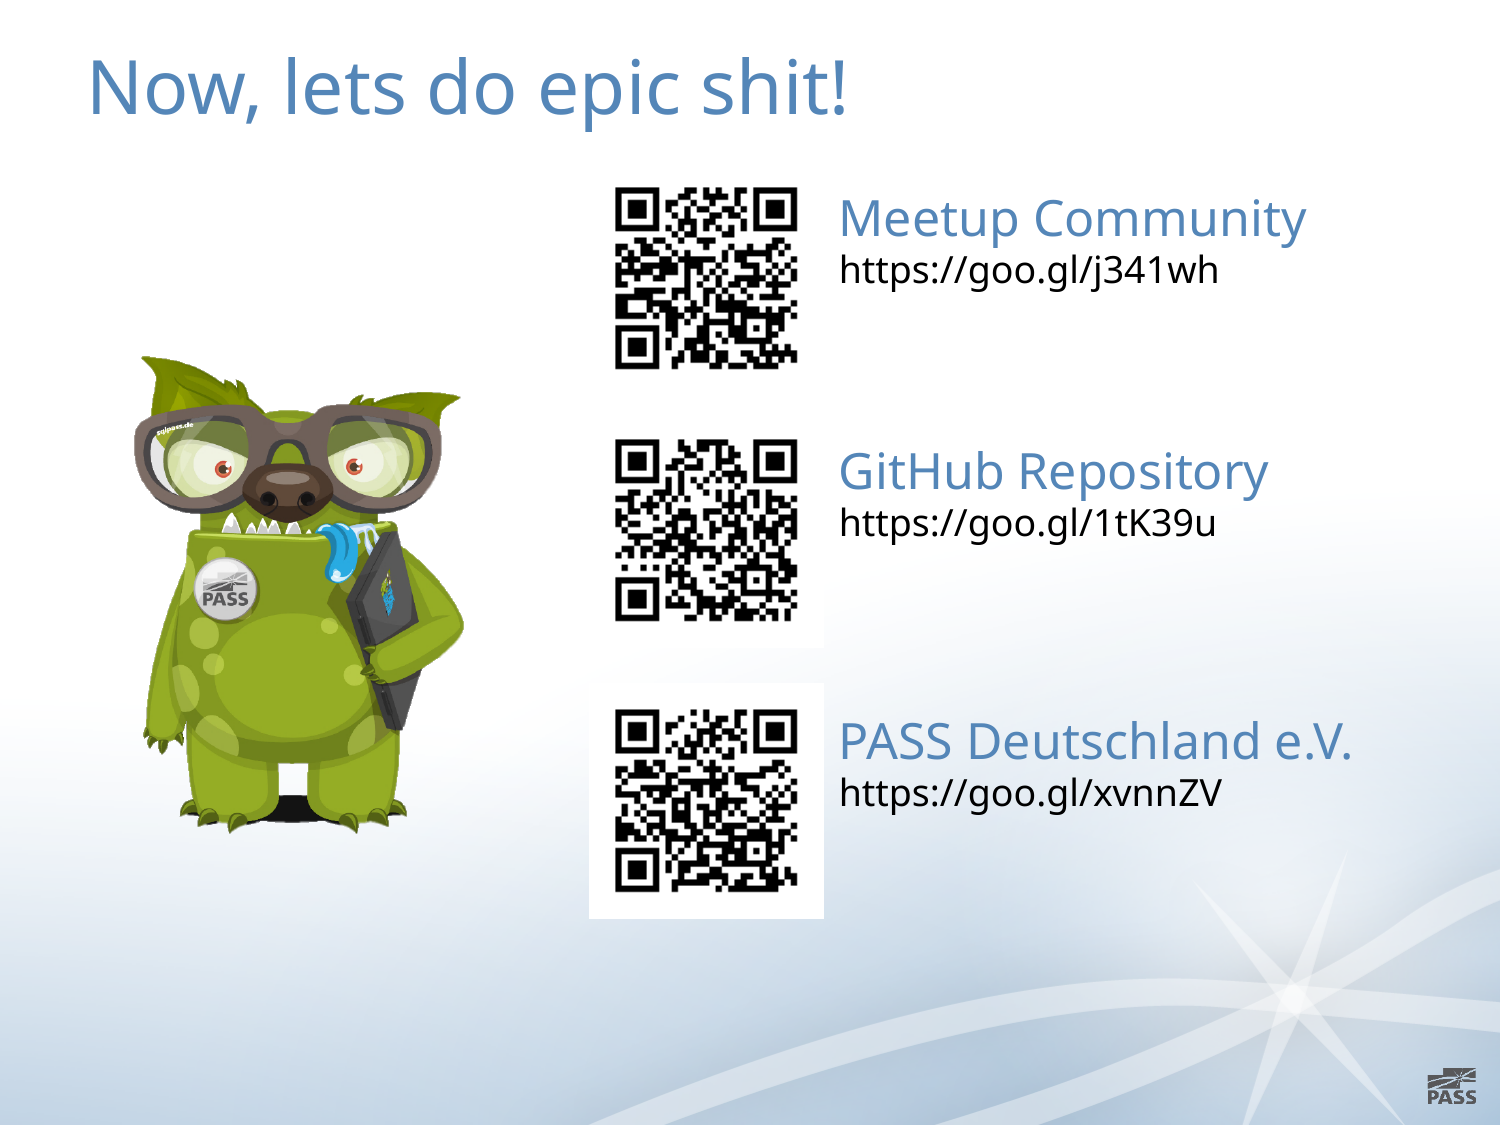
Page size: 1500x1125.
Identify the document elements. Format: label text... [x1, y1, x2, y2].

title Now, lets do epic shit! [71, 48, 1422, 162]
text_box GitHub Repository https://goo.gl/1tK39u [830, 431, 1422, 552]
text_box PASS Deutschland e.V. https://goo.gl/xvnnZV [830, 701, 1422, 822]
text_box Meetup Community https://goo.gl/j341wh [830, 178, 1422, 299]
picture [0, 0, 1500, 1125]
